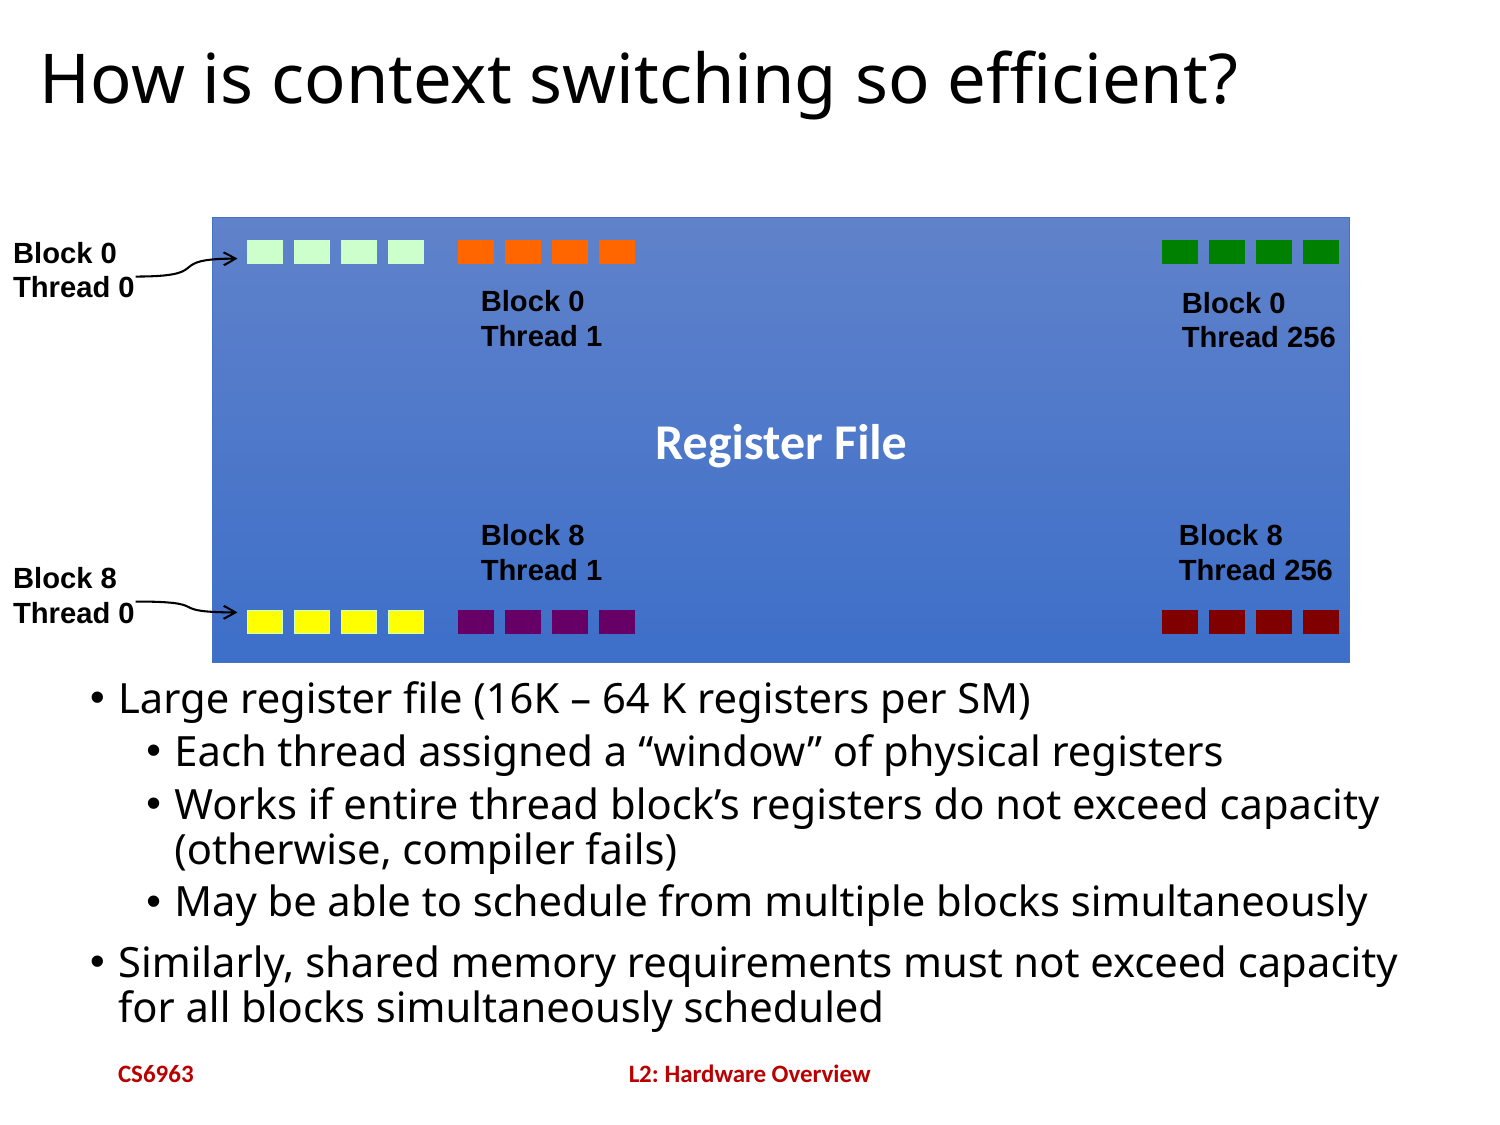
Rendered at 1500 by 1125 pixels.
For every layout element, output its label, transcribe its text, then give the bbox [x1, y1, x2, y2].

slide_number CS6963 [103, 1042, 441, 1103]
text_box Block 0 Thread 0 [0, 226, 150, 312]
title How is context switching so efficient? [24, 0, 1500, 175]
footer L2: Hardware Overview [496, 1042, 1004, 1103]
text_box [135, 258, 238, 277]
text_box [212, 217, 1350, 663]
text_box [135, 601, 238, 613]
list Large register file (16K – 64 K registers per SM) Each thread assigned a “window” of physical registers Works if entire thread block’s registers do not exceed capacity (otherwise, compiler fails) May be able to schedule from multiple blocks simultaneously Similarly, shared memory requirements must not exceed capacity for all blocks simultaneously scheduled [75, 670, 1425, 1075]
text_box Block 8 Thread 0 [0, 551, 150, 637]
